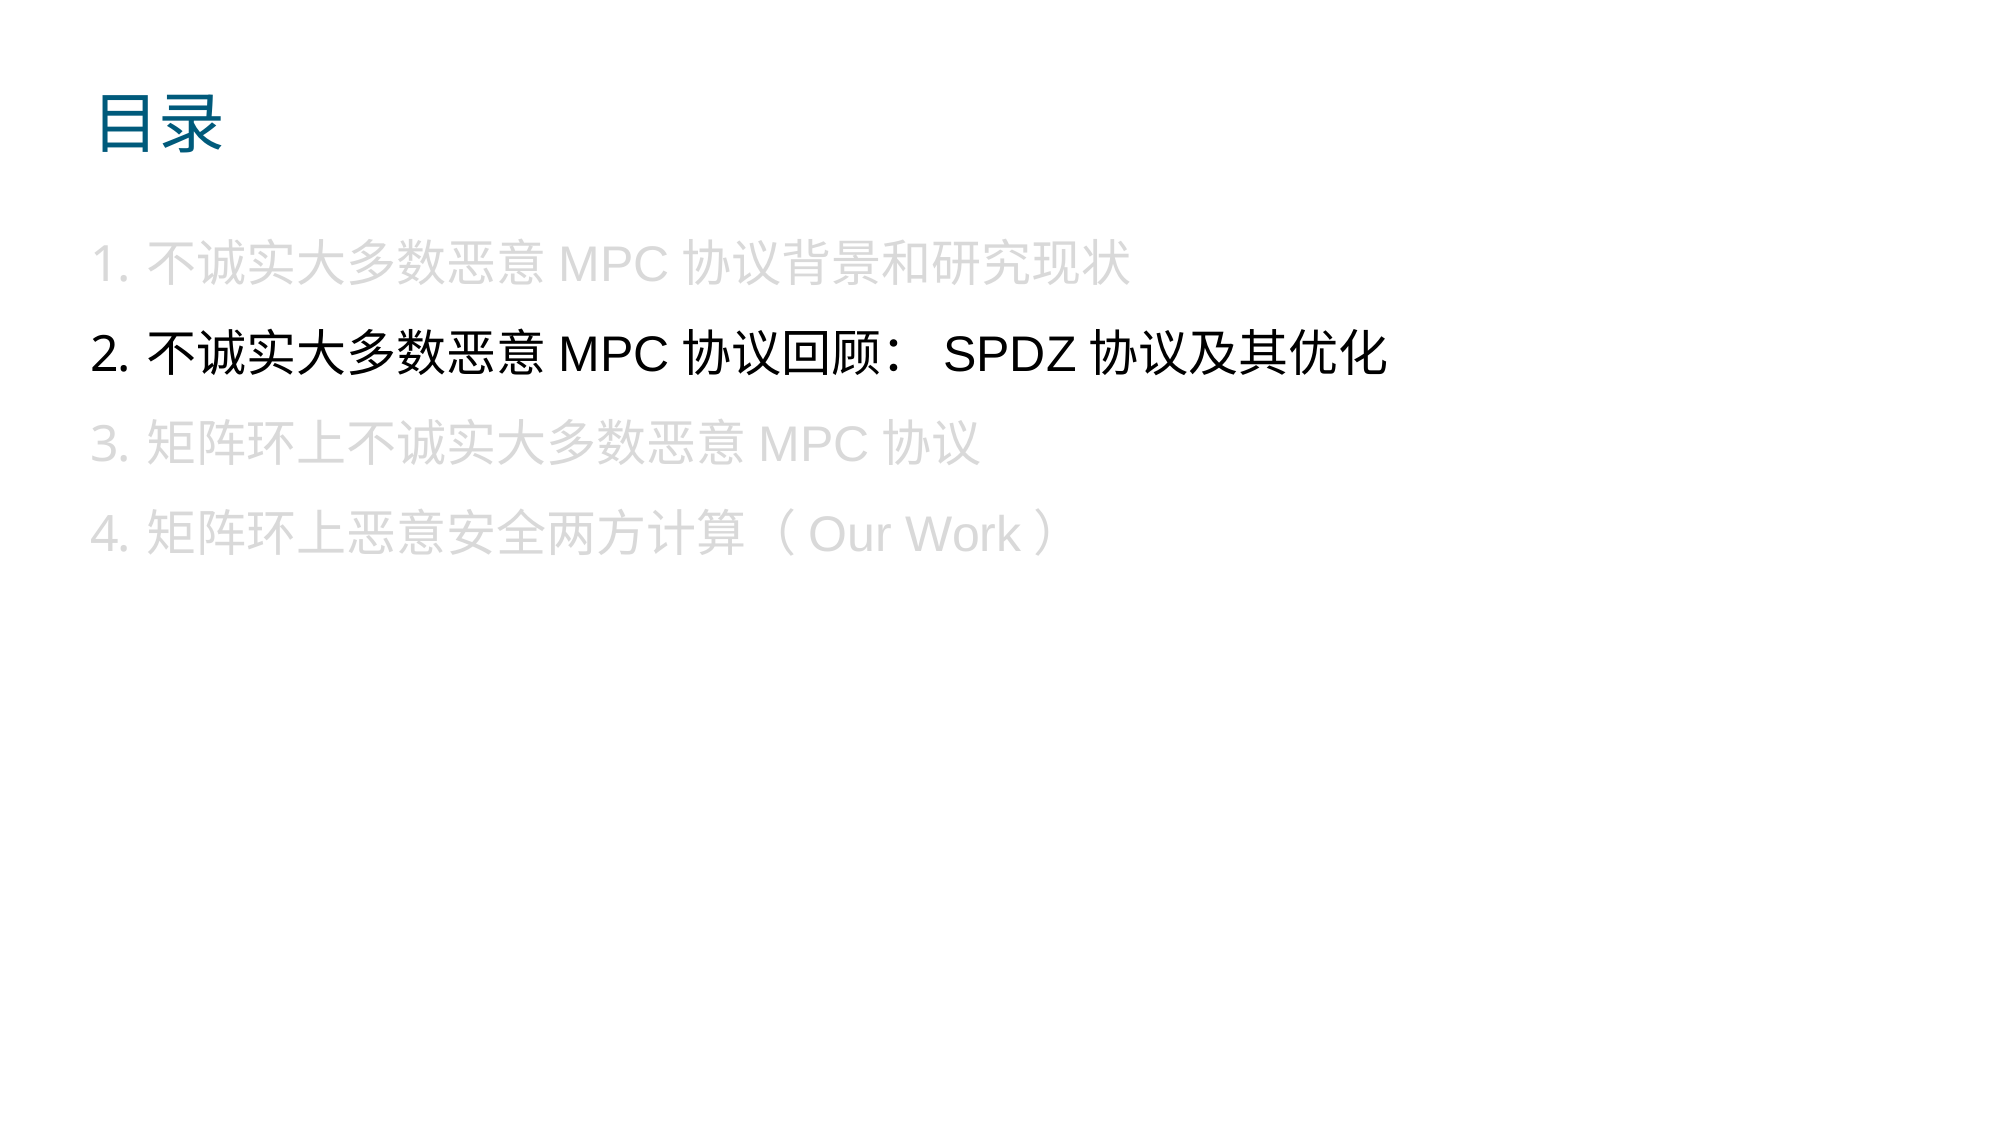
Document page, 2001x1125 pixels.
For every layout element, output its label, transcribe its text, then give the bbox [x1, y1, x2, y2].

text_box 目录 [77, 73, 241, 169]
text_box 不诚实大多数恶意MPC协议背景和研究现状 不诚实大多数恶意MPC协议回顾：SPDZ协议及其优化 矩阵环上不诚实大多数恶意MPC协议 矩阵环上恶意安全两方计算（Our Work） [75, 194, 1925, 570]
